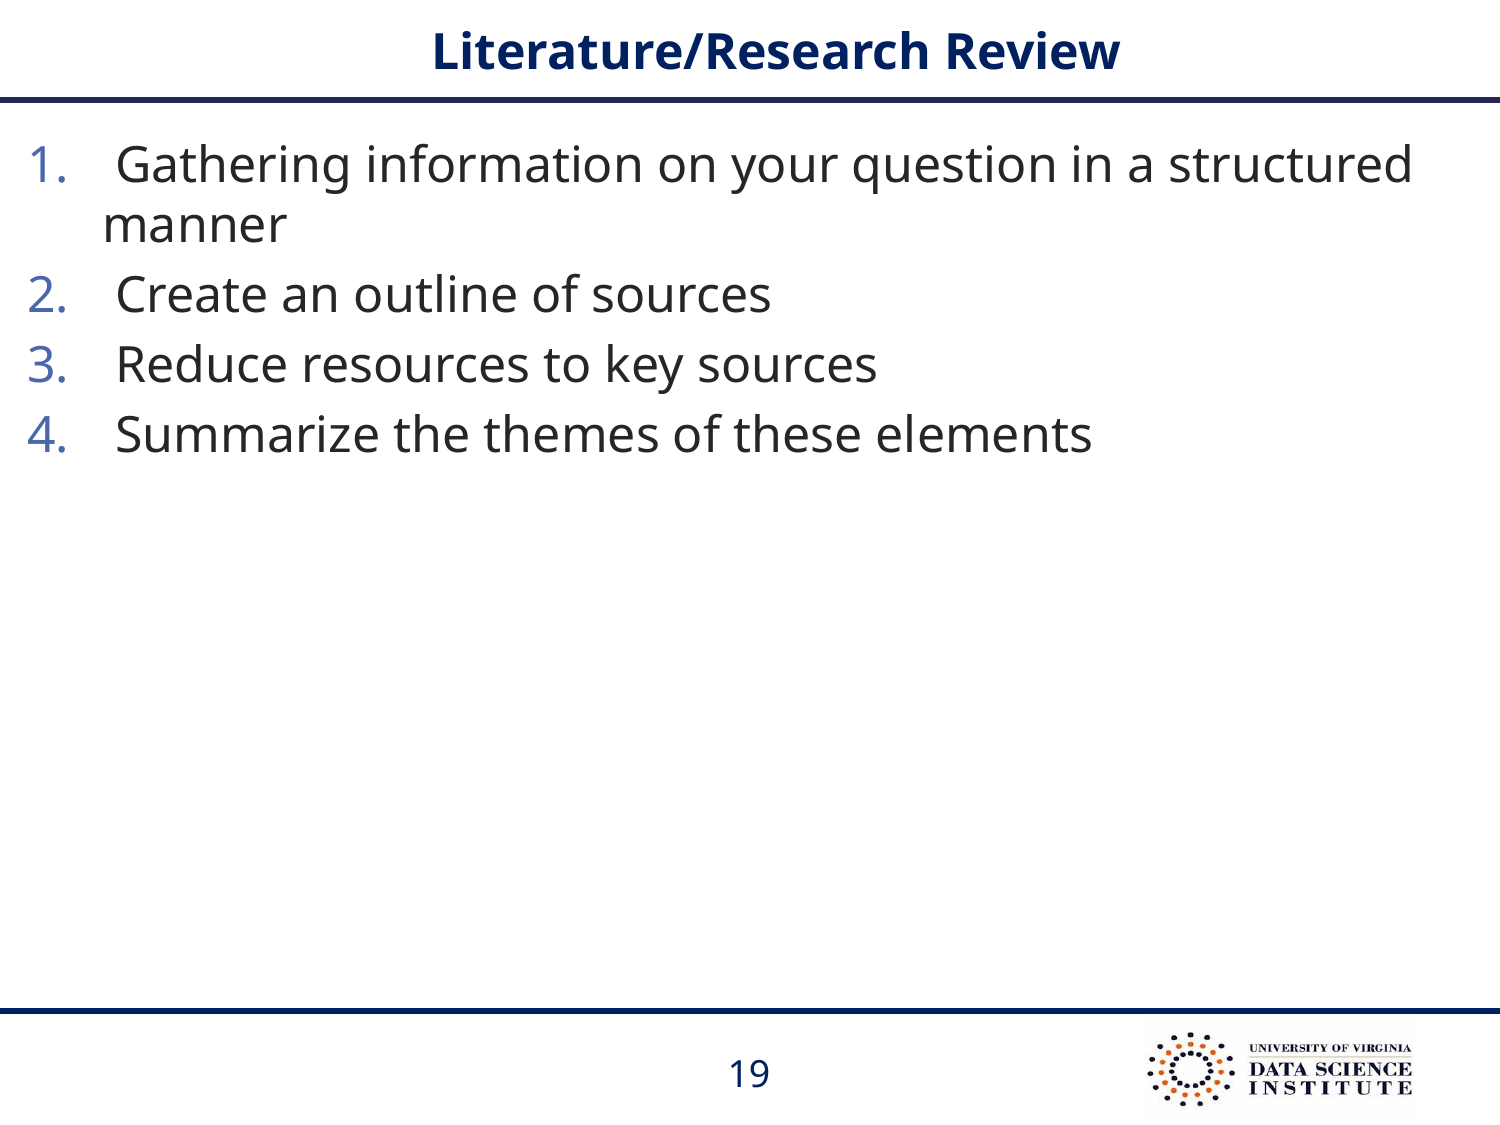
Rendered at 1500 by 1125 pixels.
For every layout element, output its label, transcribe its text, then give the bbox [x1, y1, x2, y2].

text_box Gathering information on your question in a structured manner Create an outline of sources Reduce resources to key sources Summarize the themes of these elements [12, 125, 1444, 492]
picture [1145, 1014, 1413, 1125]
text_box Literature/Research Review [150, 12, 1416, 99]
